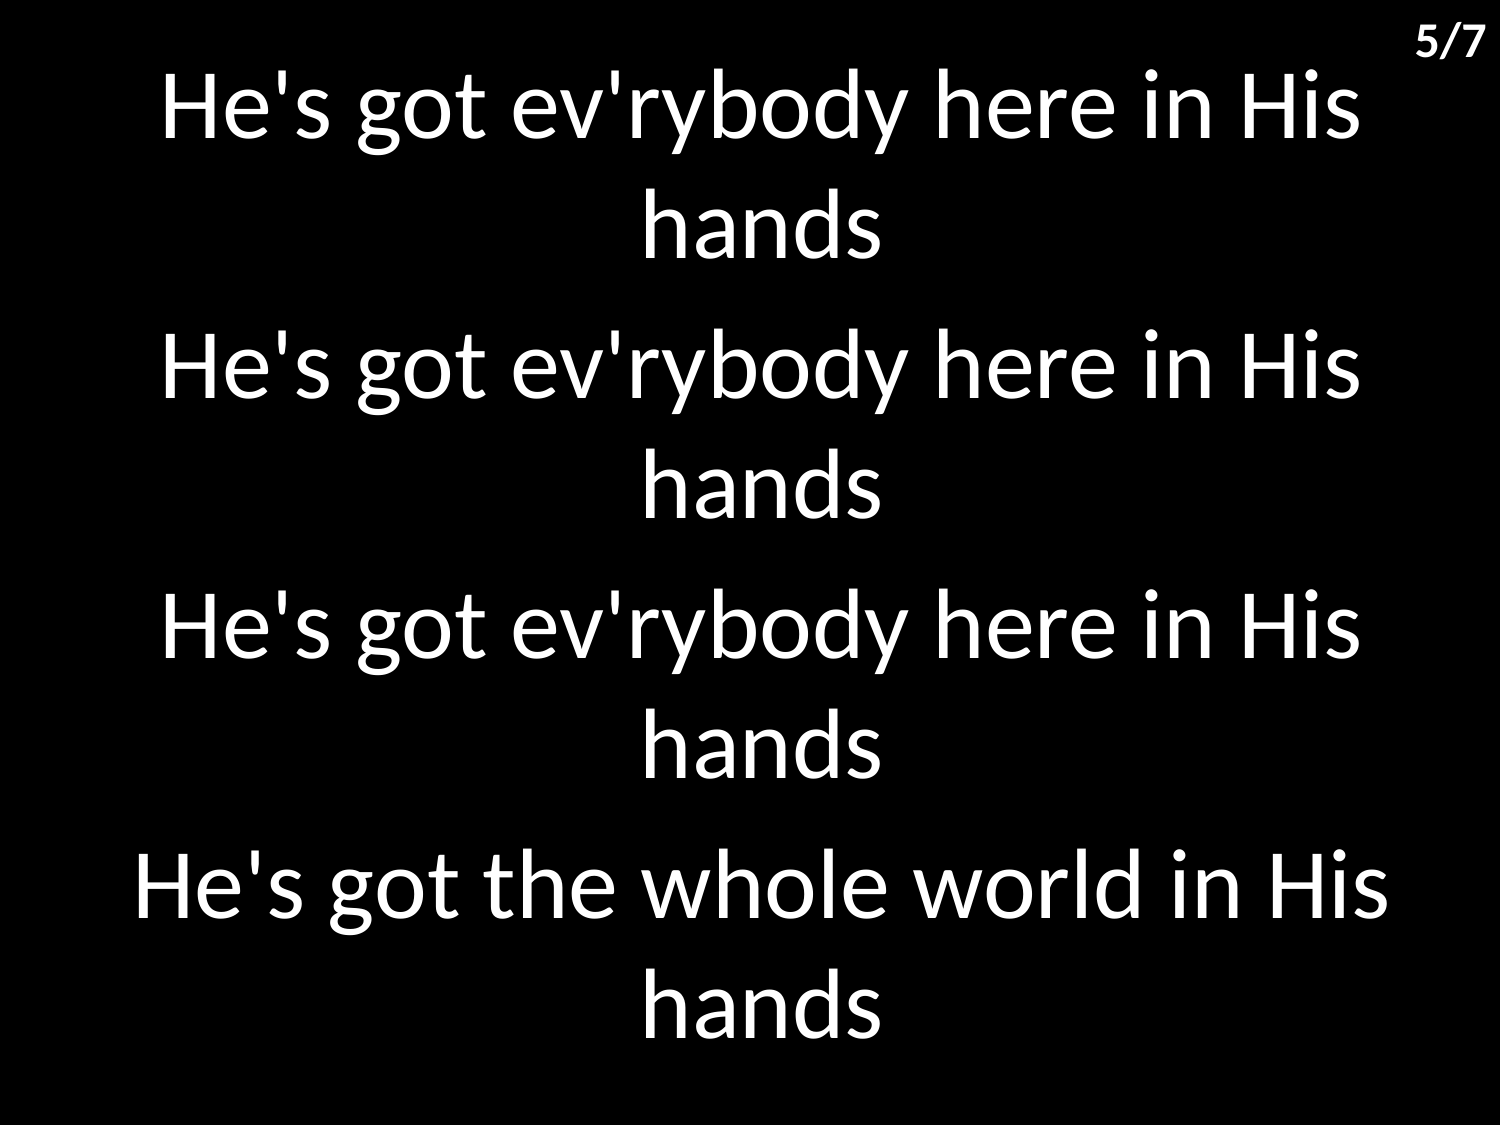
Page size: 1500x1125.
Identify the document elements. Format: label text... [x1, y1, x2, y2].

text_box 5/7 [1399, 0, 1500, 75]
subtitle He's got ev'rybody here in His hands He's got ev'rybody here in His hands He's got ev'rybody here in His hands He's got the whole world in His hands [53, 30, 1471, 1094]
